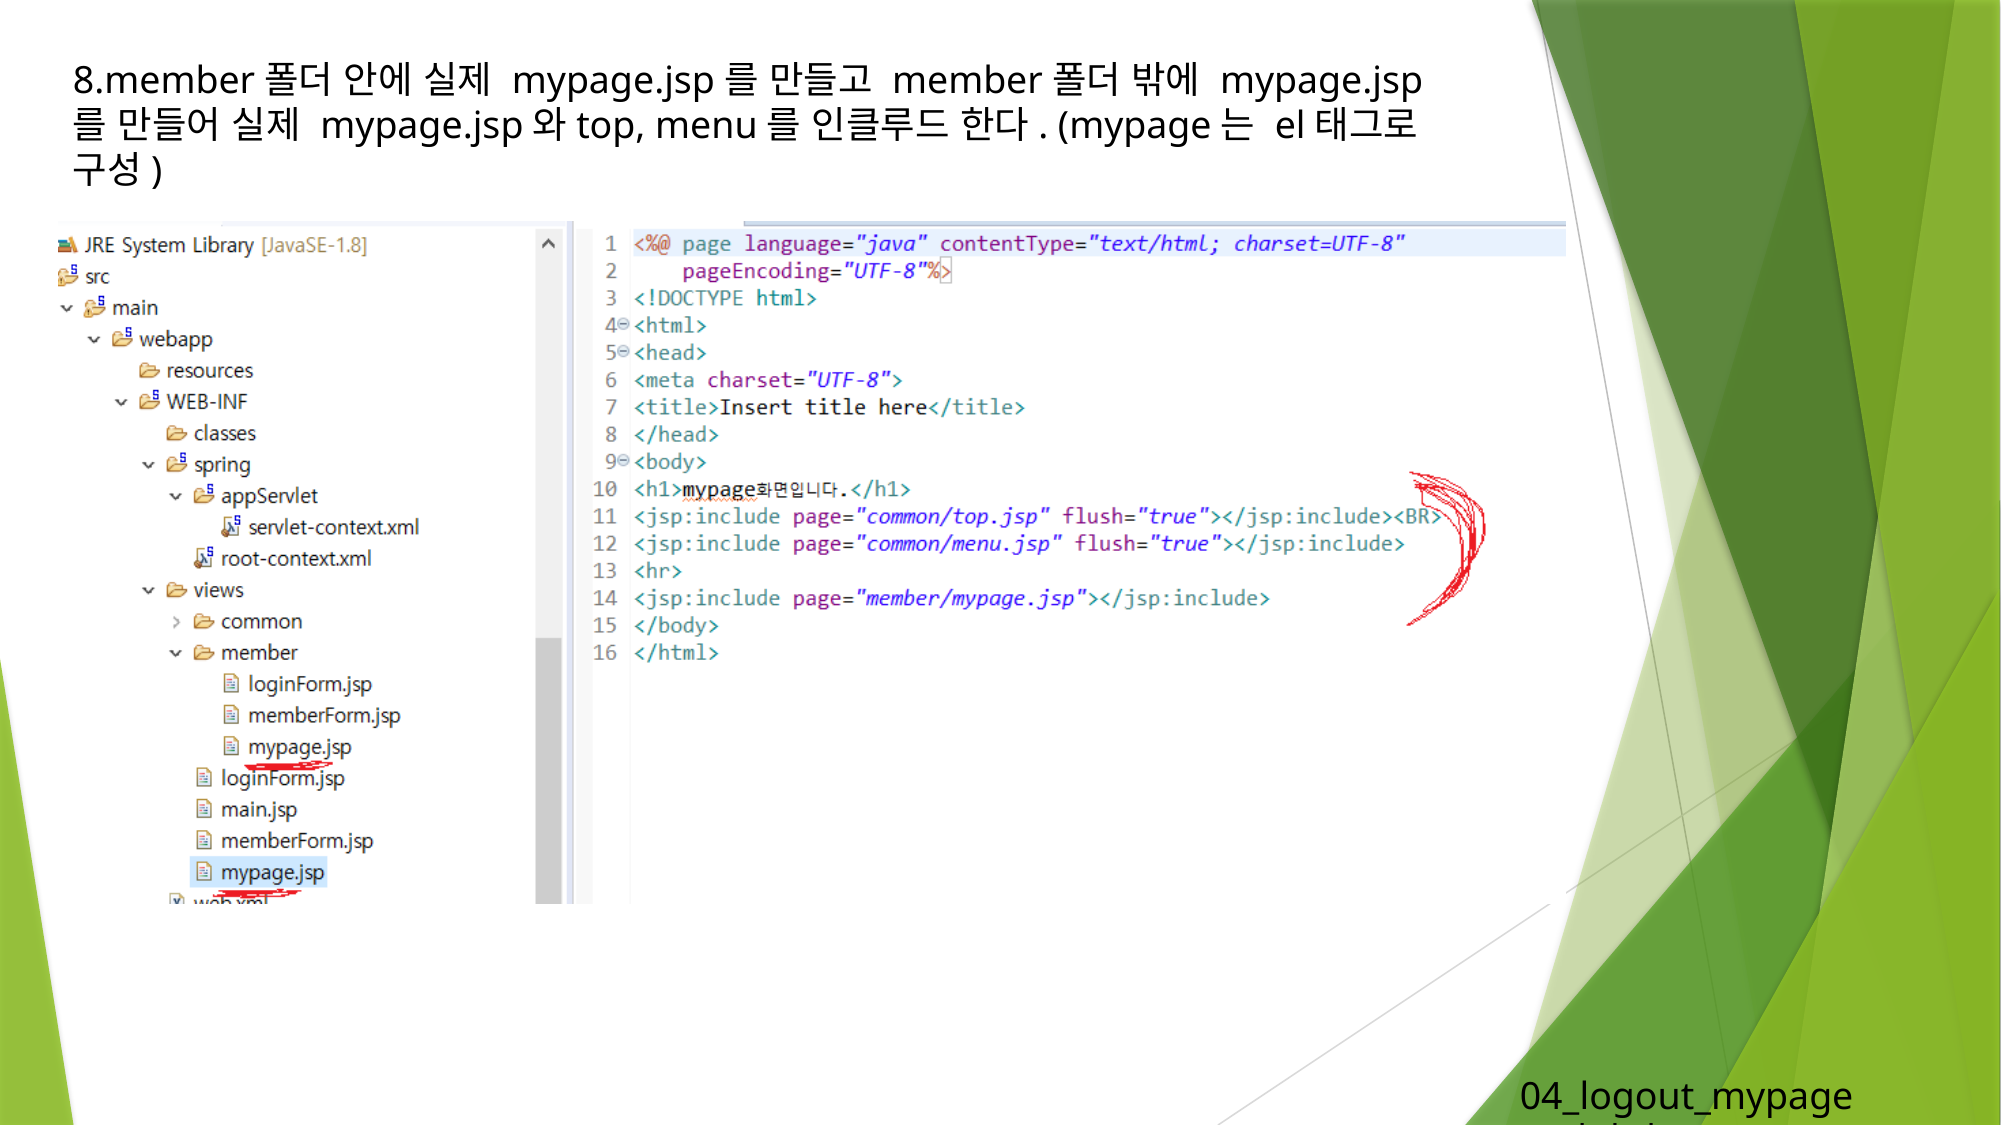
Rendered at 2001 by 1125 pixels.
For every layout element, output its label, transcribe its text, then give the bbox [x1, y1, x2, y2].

text_box 04_logout_mypage보기까지 [1504, 1064, 2000, 1125]
picture [57, 221, 1566, 904]
text_box 8.member폴더 안에 실제 mypage.jsp를 만들고 member폴더 밖에 mypage.jsp를 만들어 실제 mypage.jsp와top, menu를 인클루드 한다. (mypage는 el태그로 구성) [58, 48, 1455, 199]
